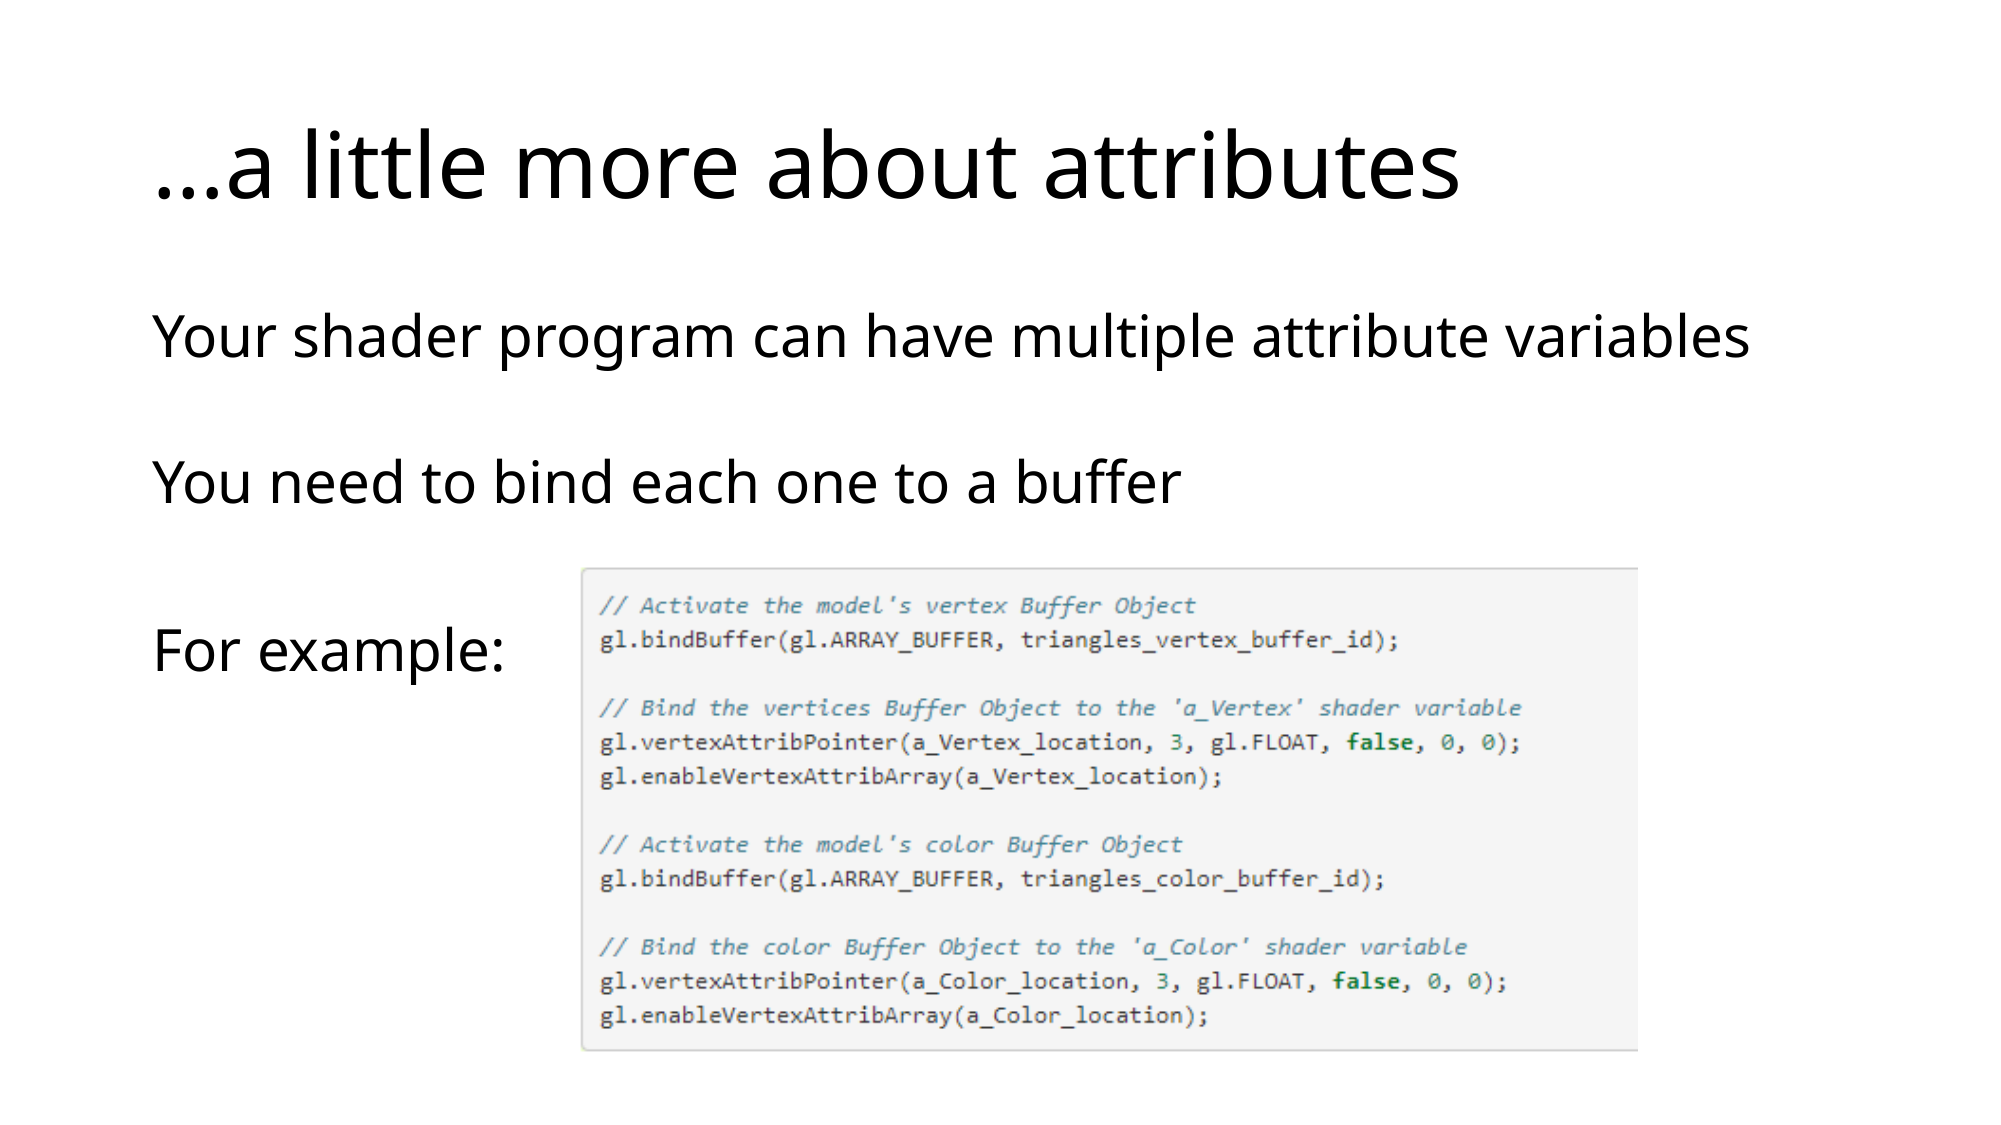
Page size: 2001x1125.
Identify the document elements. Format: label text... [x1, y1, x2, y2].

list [570, 551, 1638, 1065]
list Your shader program can have multiple attribute variables You need to bind each one to a buffer For example: [137, 299, 1906, 1014]
title …a little more about attributes [137, 59, 1863, 278]
